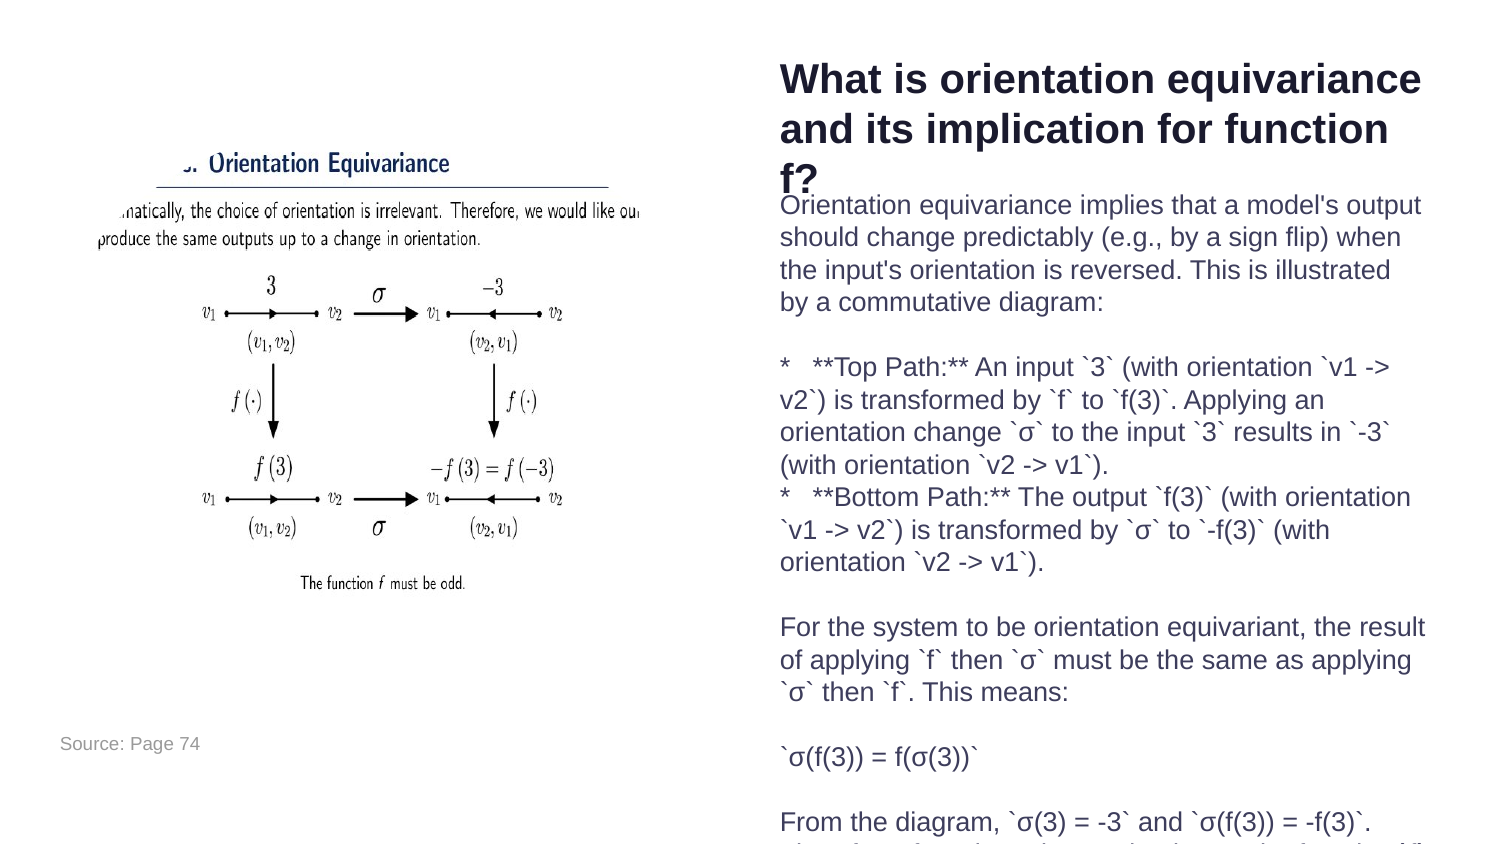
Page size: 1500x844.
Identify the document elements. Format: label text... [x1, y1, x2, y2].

text_box What is orientation equivariance and its implication for function f? [764, 44, 1440, 165]
text_box Source: Page 74 [44, 719, 495, 765]
text_box Orientation equivariance implies that a model's output should change predictably (e.g., by a sign flip) when the input's orientation is reversed. This is illustrated by a commutative diagram: * **Top Path:** An input `3` (with orientation `v1 -> v2`) is transformed by `f` to `f(3)`. Applying an orientation change `σ` to the input `3` results in `-3` (with orientation `v2 -> v1`). * **Bottom Path:** The output `f(3)` (with orientation `v1 -> v2`) is transformed by `σ` to `-f(3)` (with orientation `v2 -> v1`). For the system to be orientation equivariant, the result of applying `f` then `σ` must be the same as applying `σ` then `f`. This means: `σ(f(3)) = f(σ(3))` From the diagram, `σ(3) = -3` and `σ(f(3)) = -f(3)`. Therefore, for orientation equivariance, the function `f` must satisfy: `-f(3) = f(-3)` This is the definition of an **odd function** (`f(-x) = -f(x)`). [764, 179, 1440, 645]
picture [44, 119, 720, 645]
